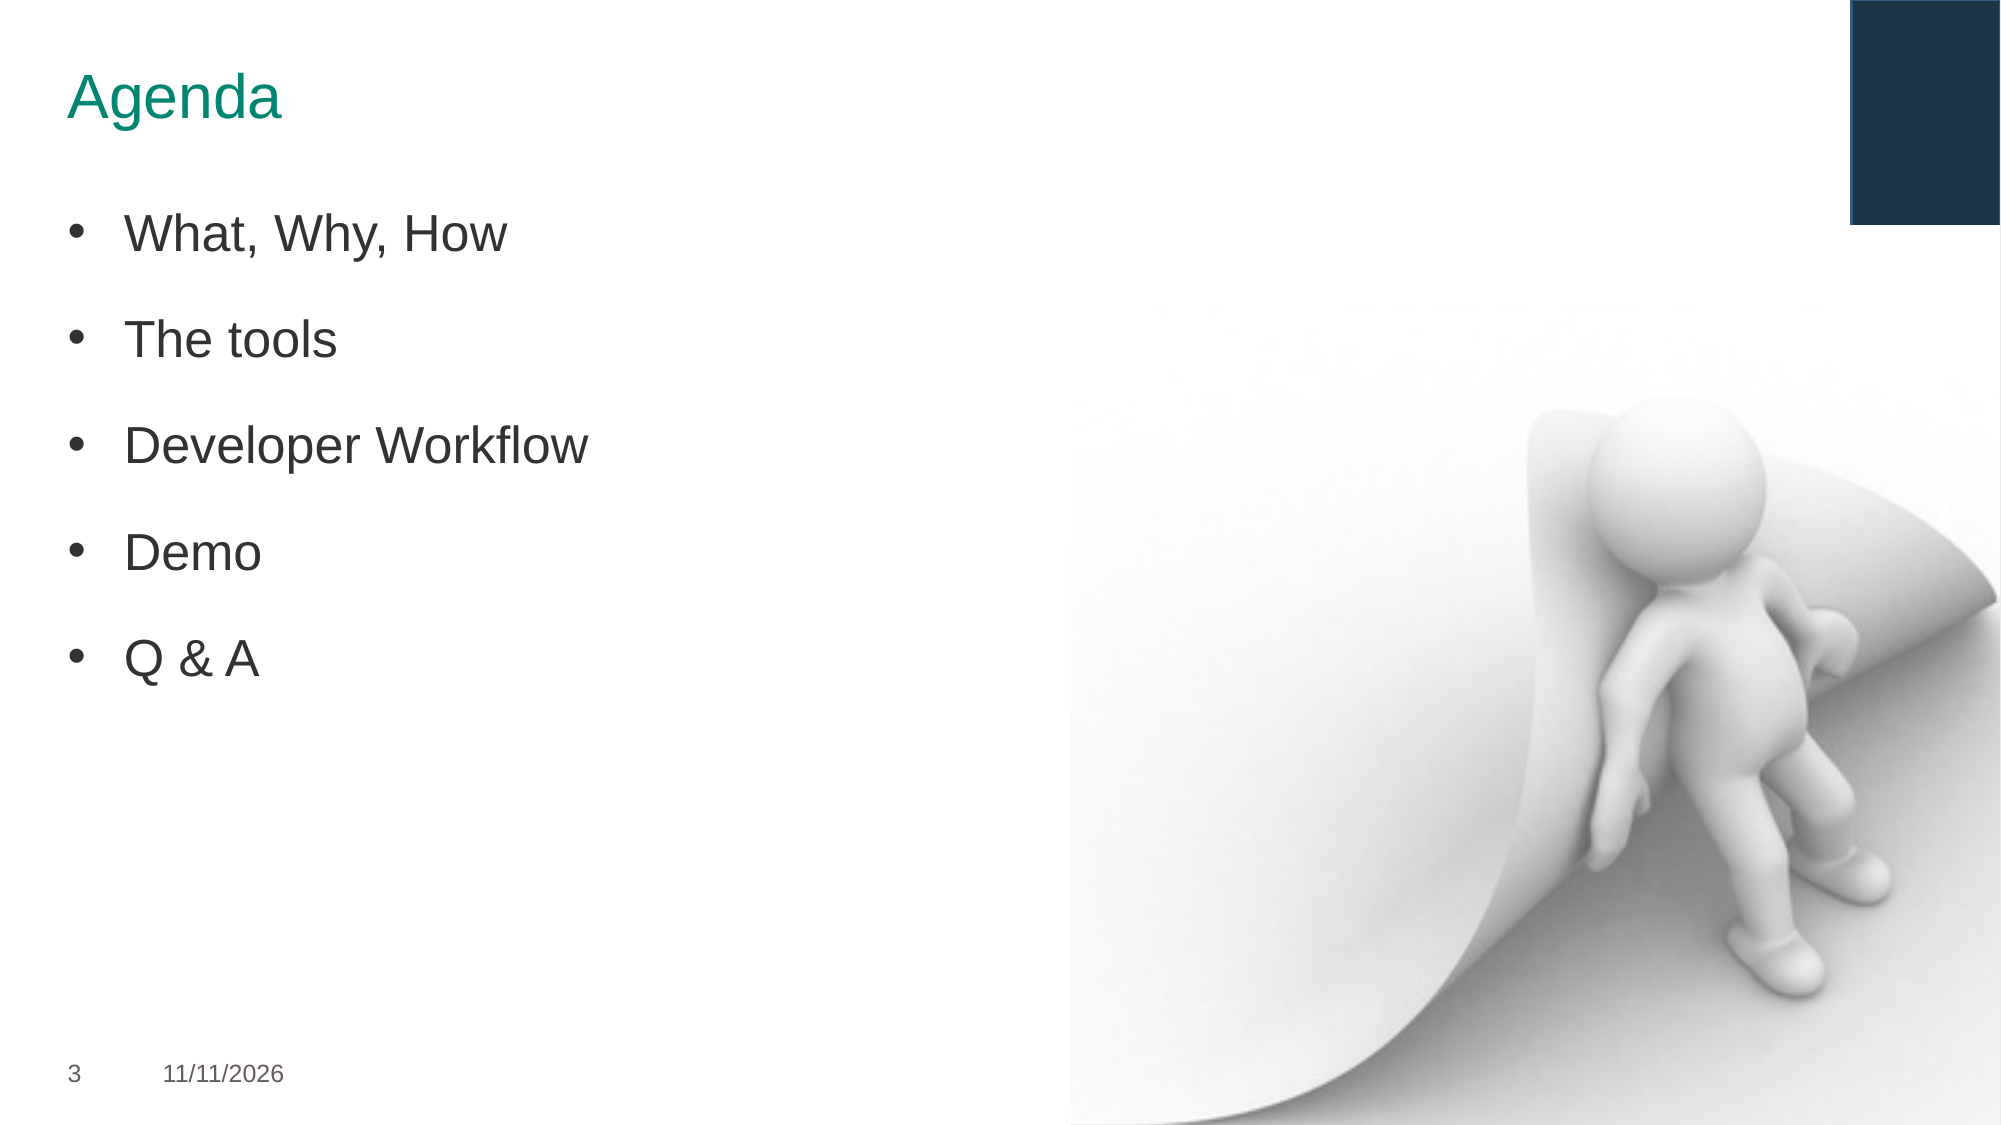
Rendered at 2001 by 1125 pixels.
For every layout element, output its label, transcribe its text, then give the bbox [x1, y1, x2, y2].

list Agenda [52, 56, 1578, 143]
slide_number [147, 1042, 598, 1103]
list What, Why, How The tools Developer Workflow Demo Q & A [52, 197, 1578, 988]
picture [1071, 225, 2000, 1125]
slide_number 3 [52, 1042, 147, 1103]
